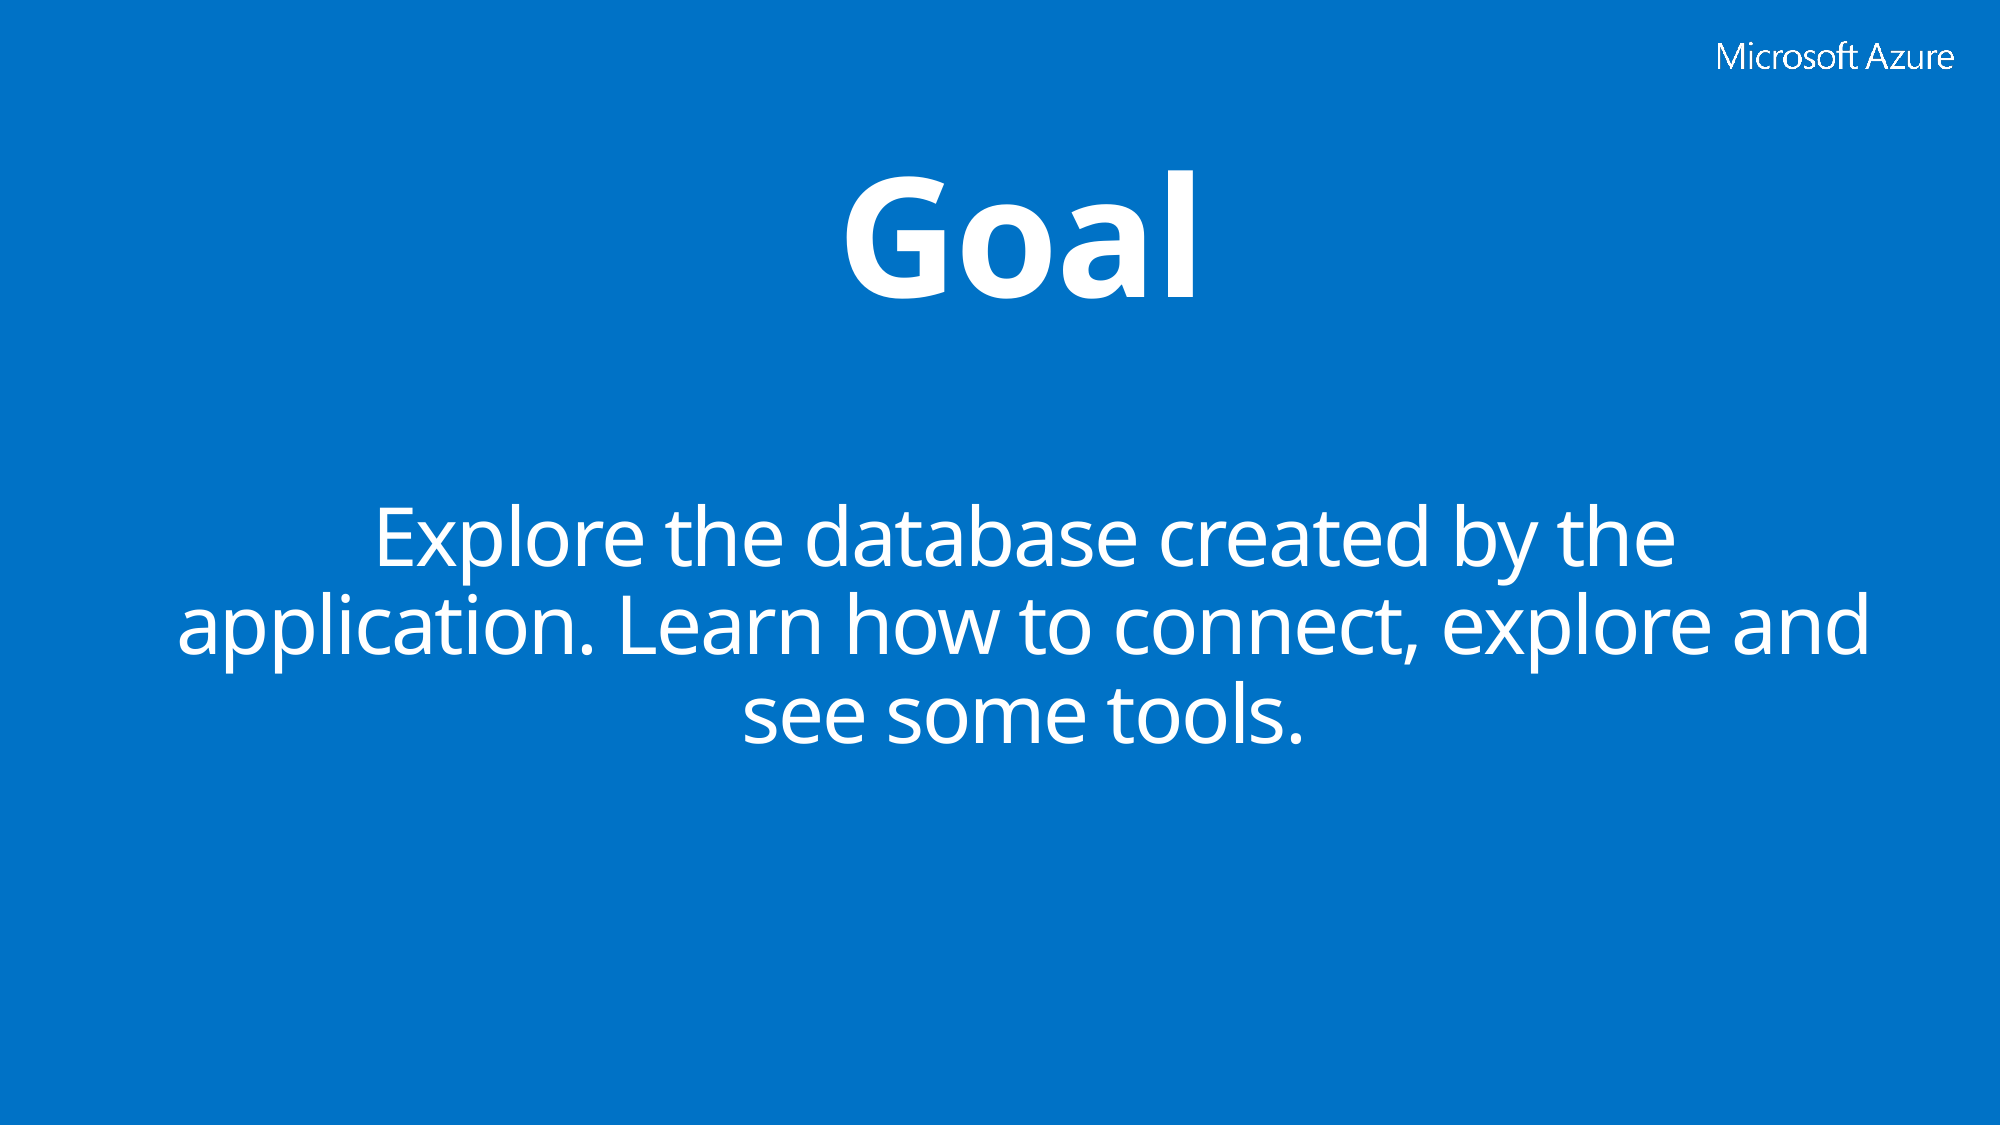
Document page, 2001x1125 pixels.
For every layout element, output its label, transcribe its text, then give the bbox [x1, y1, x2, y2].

text_box Explore the database created by the application. Learn how to connect, explore and see some tools. [144, 488, 1904, 1029]
title Goal [142, 145, 1902, 342]
picture [1699, 24, 1972, 87]
